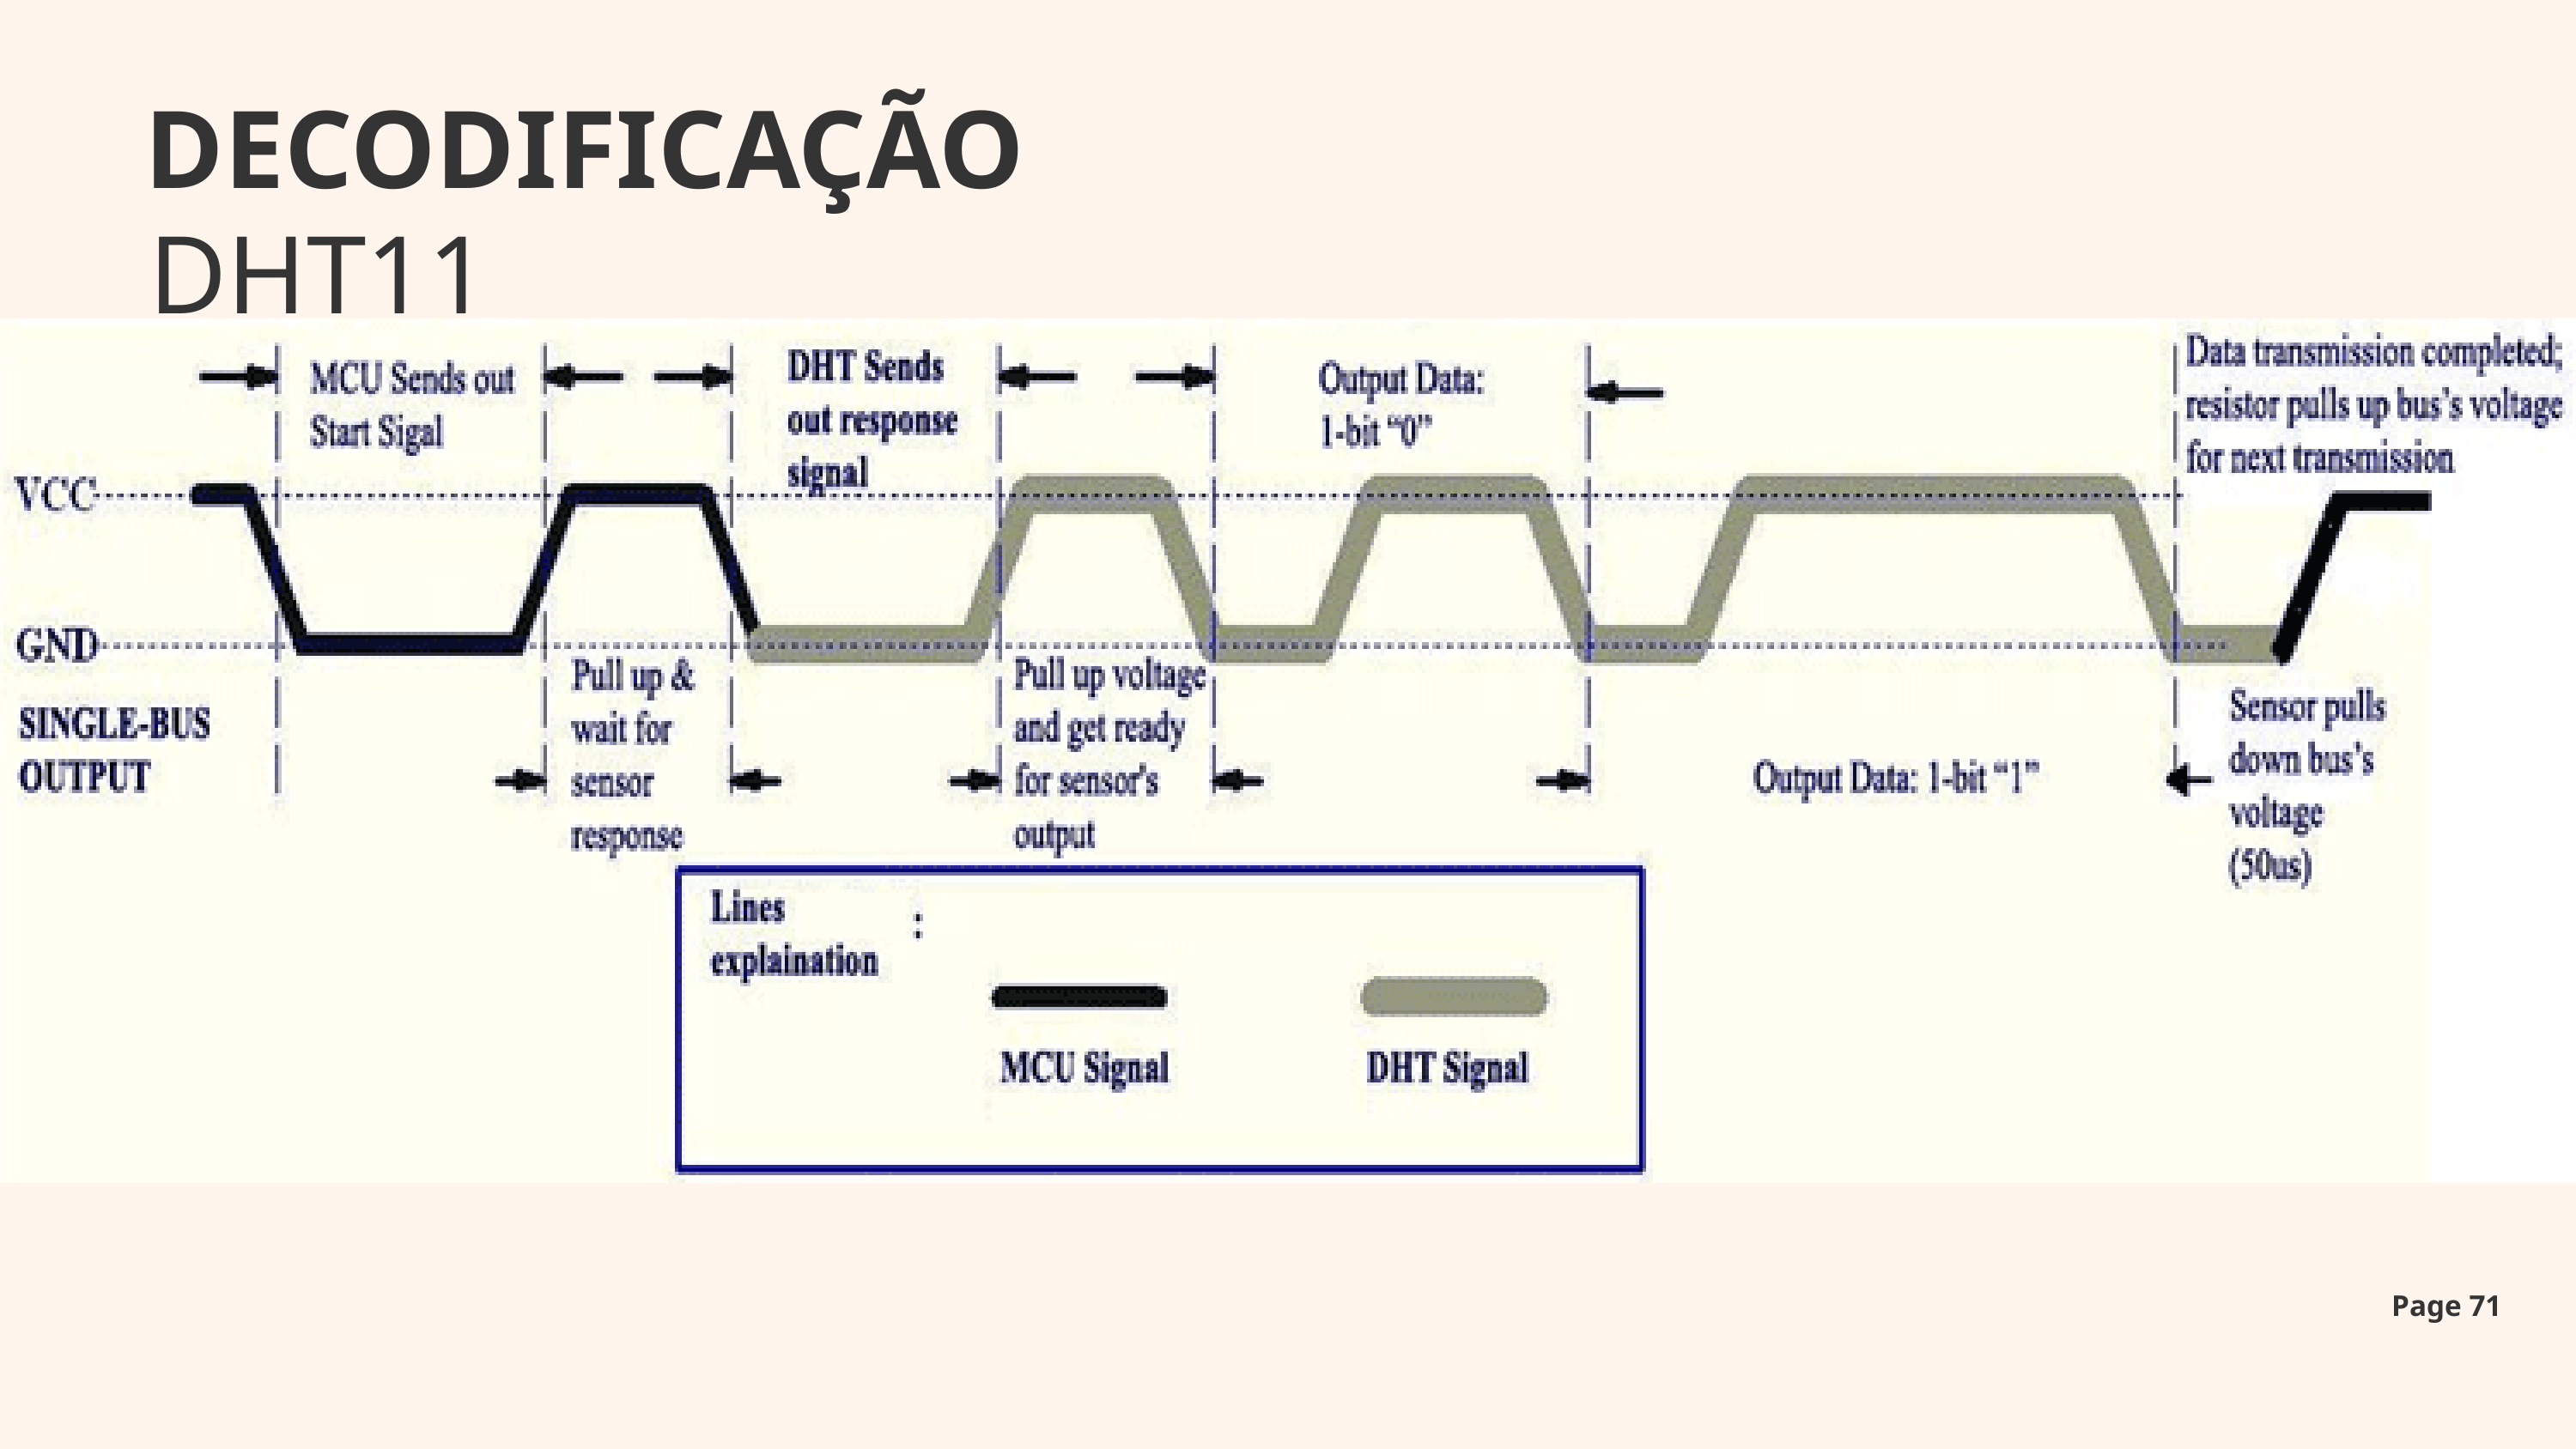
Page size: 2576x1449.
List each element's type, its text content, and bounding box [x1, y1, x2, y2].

text_box DECODIFICAÇÃO [144, 59, 1141, 210]
text_box [0, 318, 2576, 1184]
text_box DHT11 [149, 185, 1145, 336]
text_box Page 71 [2360, 1282, 2502, 1323]
